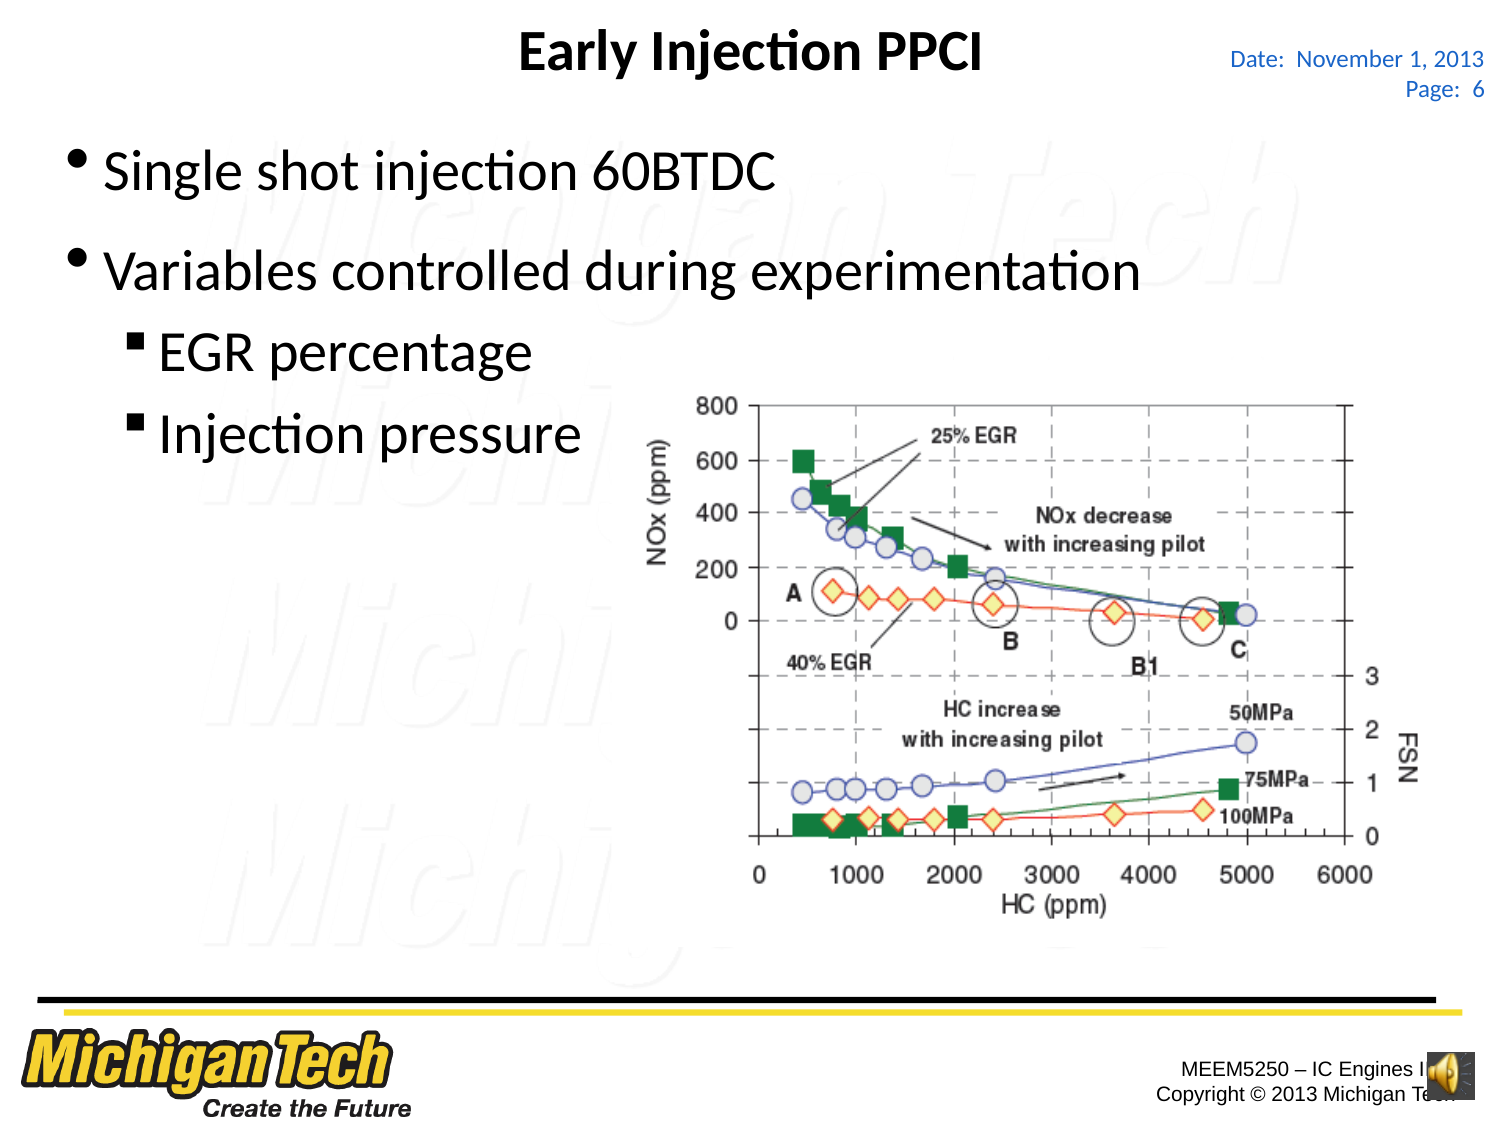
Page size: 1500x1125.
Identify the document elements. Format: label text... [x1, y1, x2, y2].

picture [21, 1028, 411, 1117]
list Single shot injection 60BTDC Variables controlled during experimentation EGR percentage Injection pressure [50, 125, 1450, 1025]
picture [1426, 1051, 1477, 1102]
title Early Injection PPCI [90, 0, 1413, 113]
picture [611, 360, 1466, 947]
